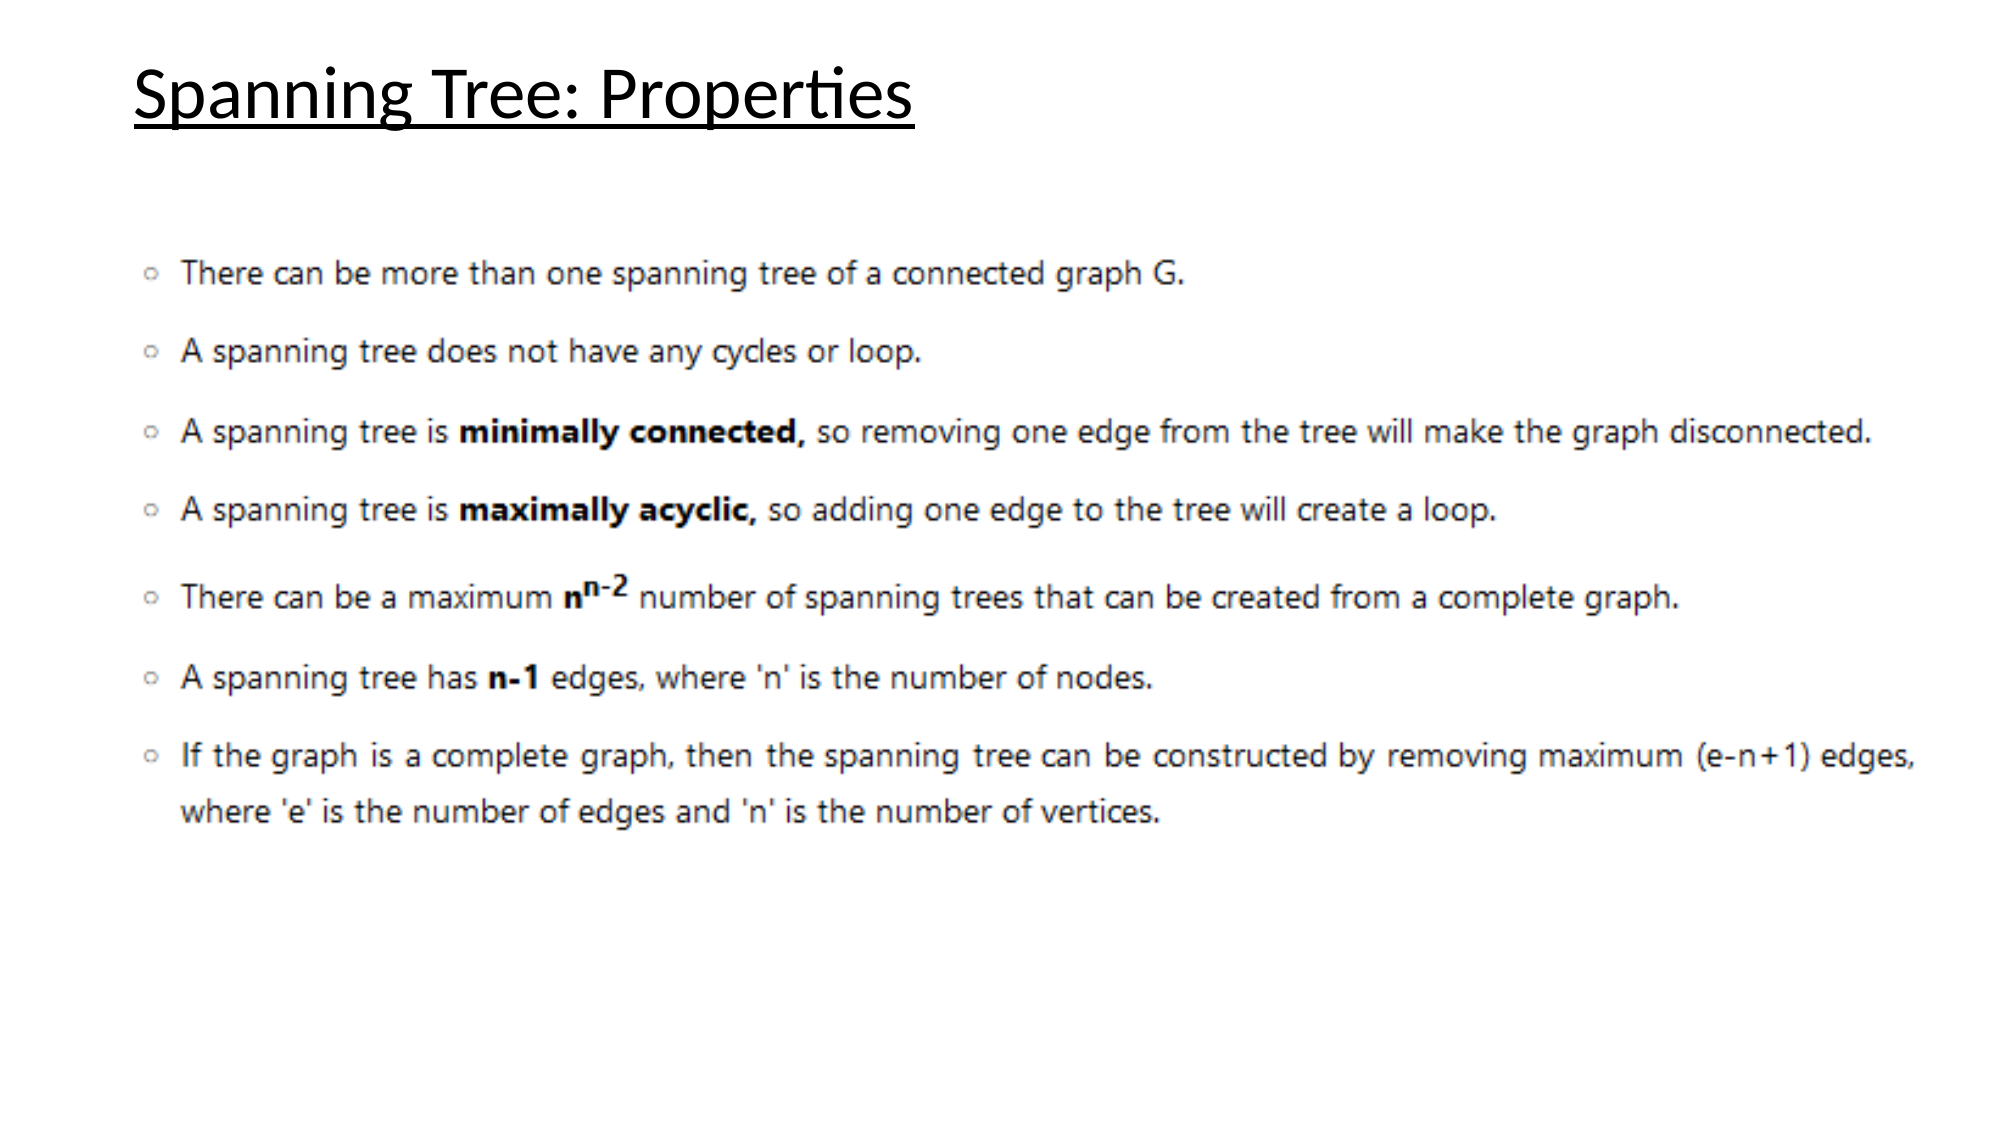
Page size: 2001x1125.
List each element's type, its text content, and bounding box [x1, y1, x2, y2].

picture [118, 229, 1938, 855]
title Spanning Tree: Properties [118, 32, 1844, 158]
